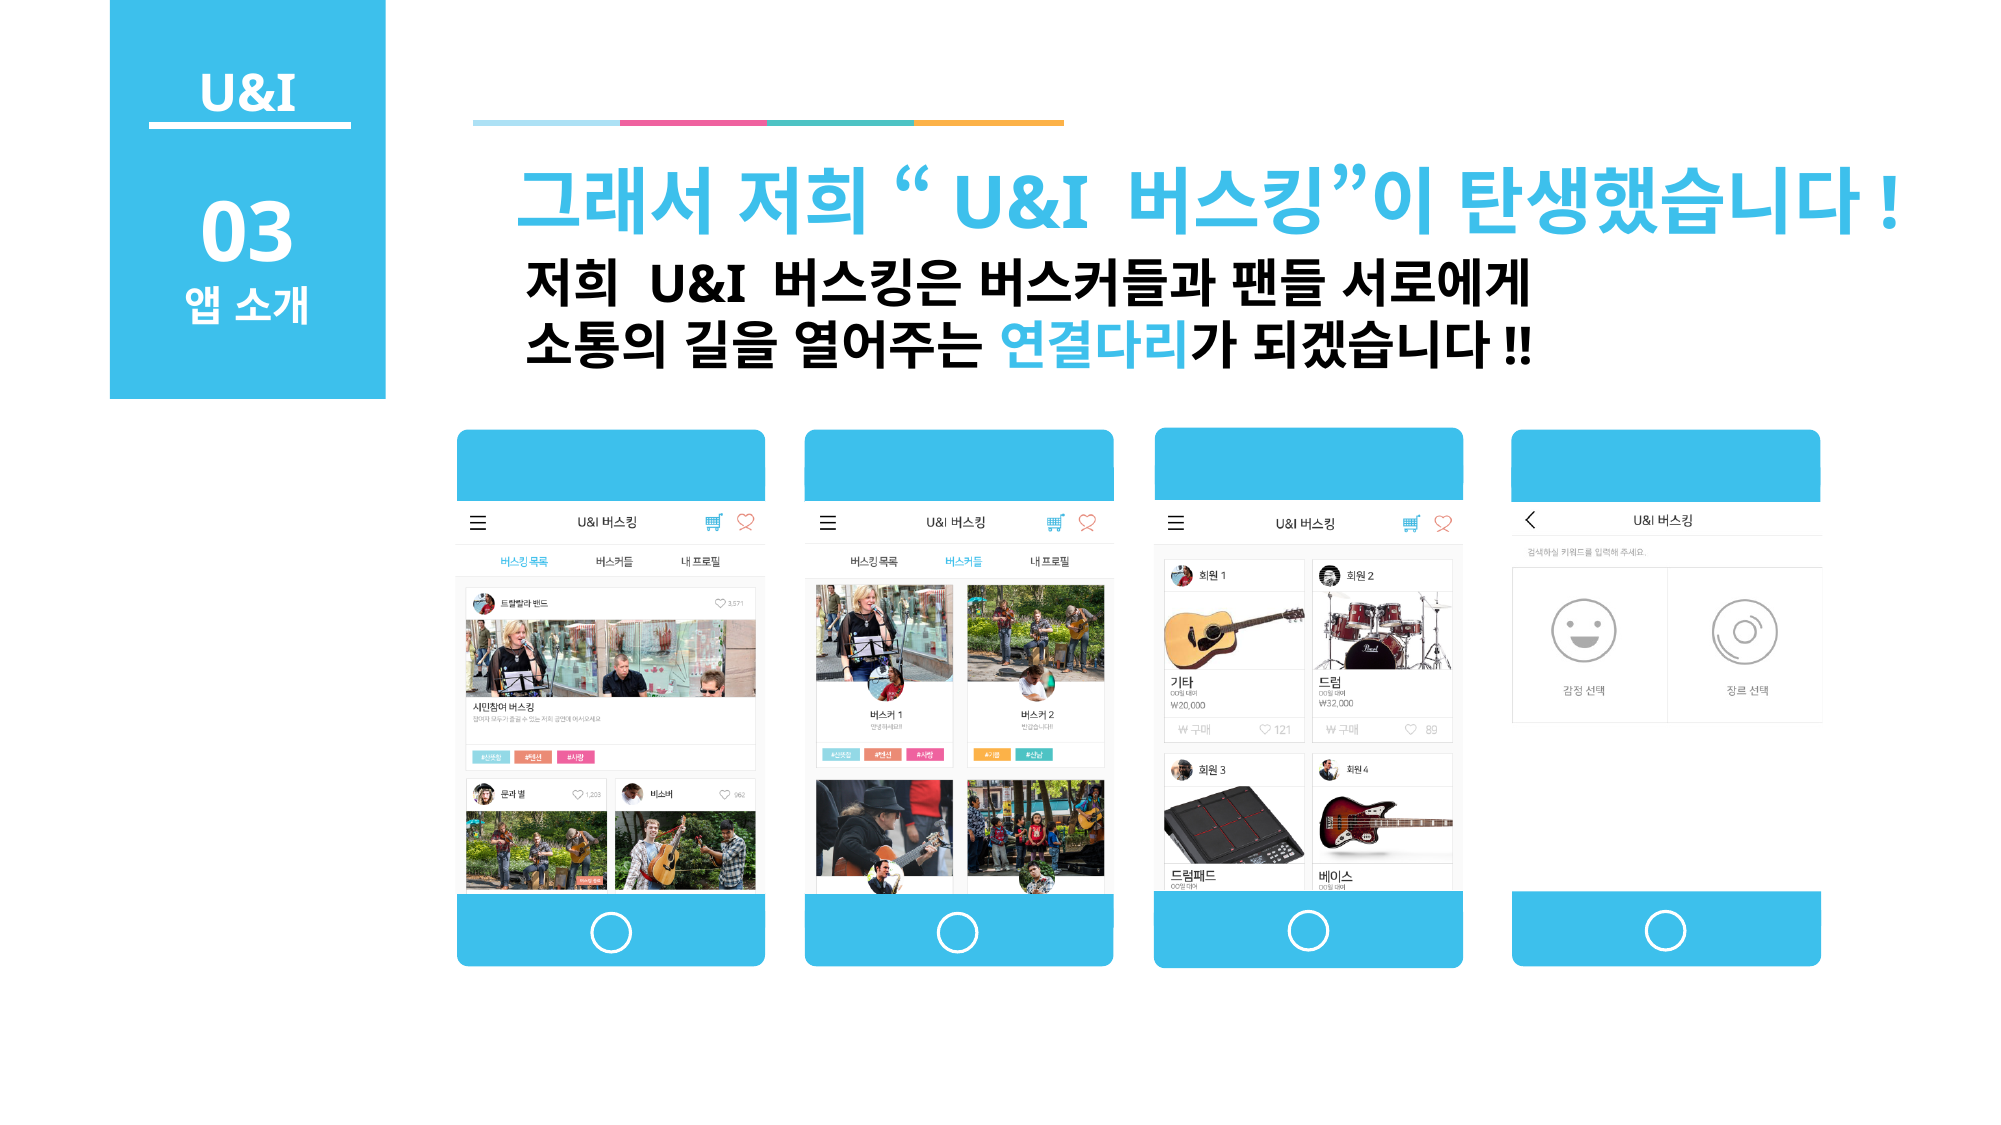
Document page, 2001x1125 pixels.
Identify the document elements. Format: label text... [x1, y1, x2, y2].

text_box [1153, 427, 1472, 969]
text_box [804, 429, 1115, 967]
text_box 저희 U&I 버스킹은 버스커들과 팬들 서로에게 소통의 길을 열어주는 연결다리가 되겠습니다!! [511, 251, 1563, 383]
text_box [455, 429, 766, 967]
text_box 그래서 저희 “U&I 버스킹”이 탄생했습니다! [500, 148, 1916, 251]
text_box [472, 115, 1064, 124]
text_box U&I [183, 126, 312, 130]
text_box 03 앱 소개 [109, 0, 387, 400]
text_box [1511, 429, 1823, 967]
text_box U&I [183, 52, 312, 125]
